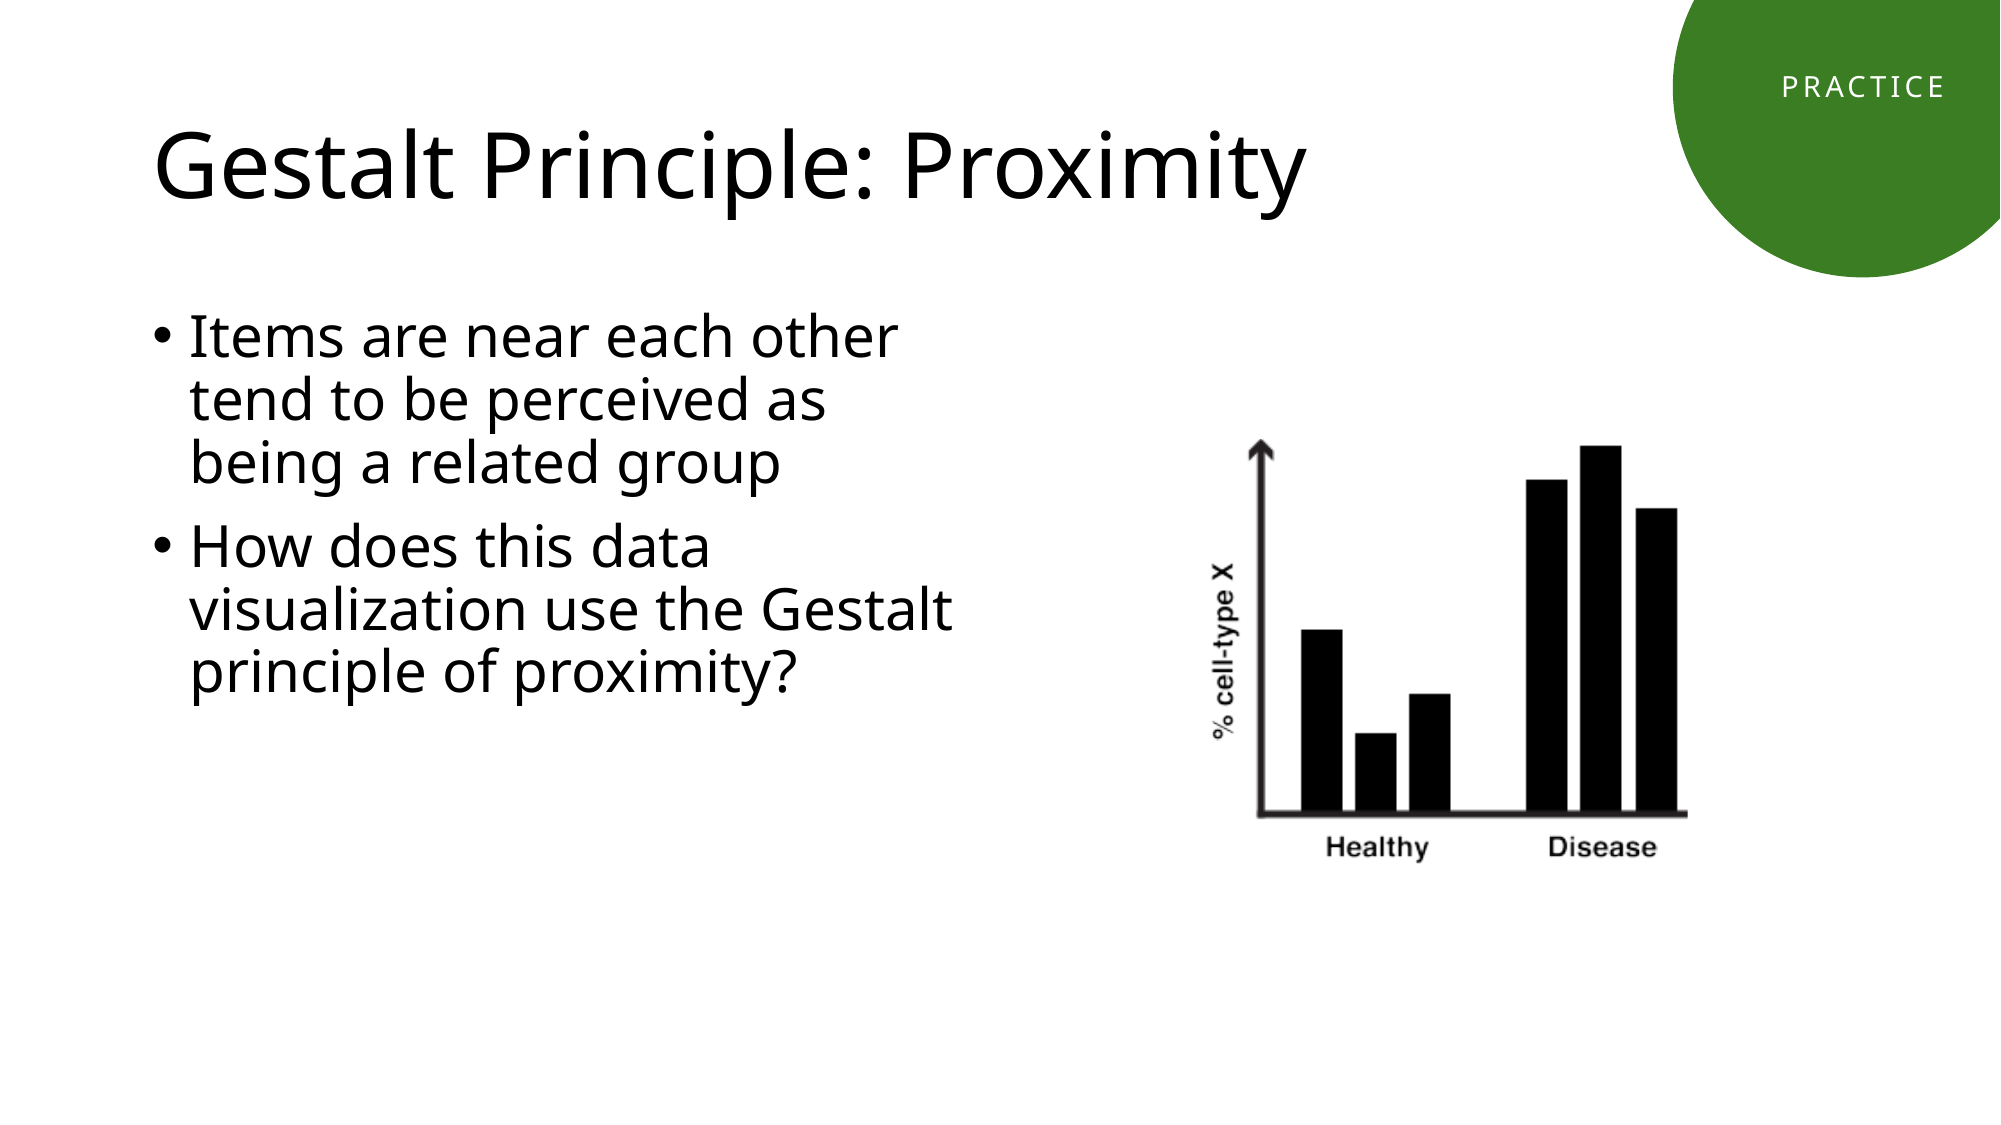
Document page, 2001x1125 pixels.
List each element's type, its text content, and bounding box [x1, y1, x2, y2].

list Items are near each other tend to be perceived as being a related group How does this data visualization use the Gestalt principle of proximity? [137, 299, 988, 1014]
text_box Practice [1672, 0, 2000, 278]
picture [1207, 438, 1689, 870]
title Gestalt Principle: Proximity [137, 59, 1850, 278]
